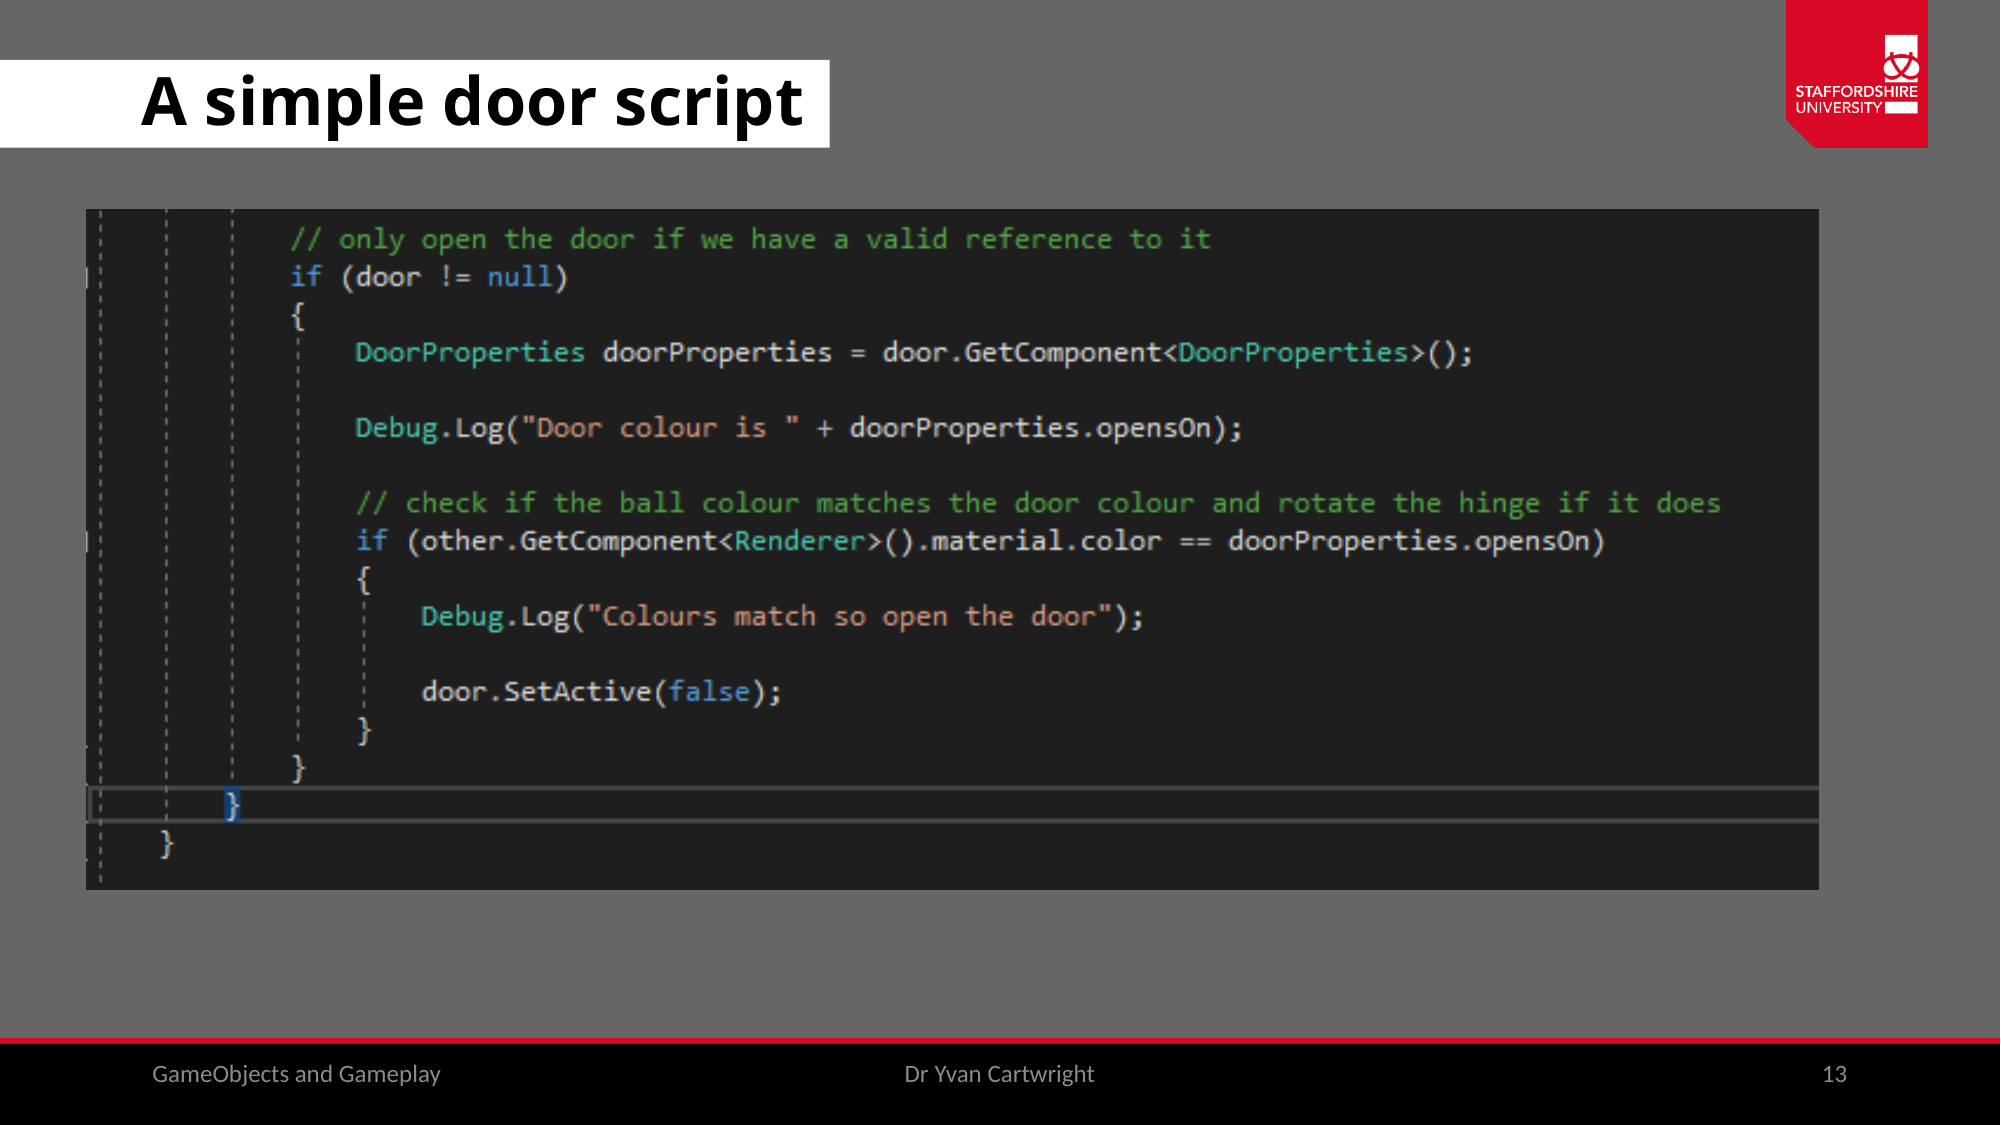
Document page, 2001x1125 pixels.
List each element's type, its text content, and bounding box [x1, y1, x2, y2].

title A simple door script [0, 59, 830, 148]
slide_number 13 [1412, 1042, 1863, 1103]
picture [86, 209, 1819, 890]
slide_number GameObjects and Gameplay [137, 1042, 588, 1103]
picture [1786, 0, 1928, 148]
footer Dr Yvan Cartwright [662, 1042, 1338, 1103]
